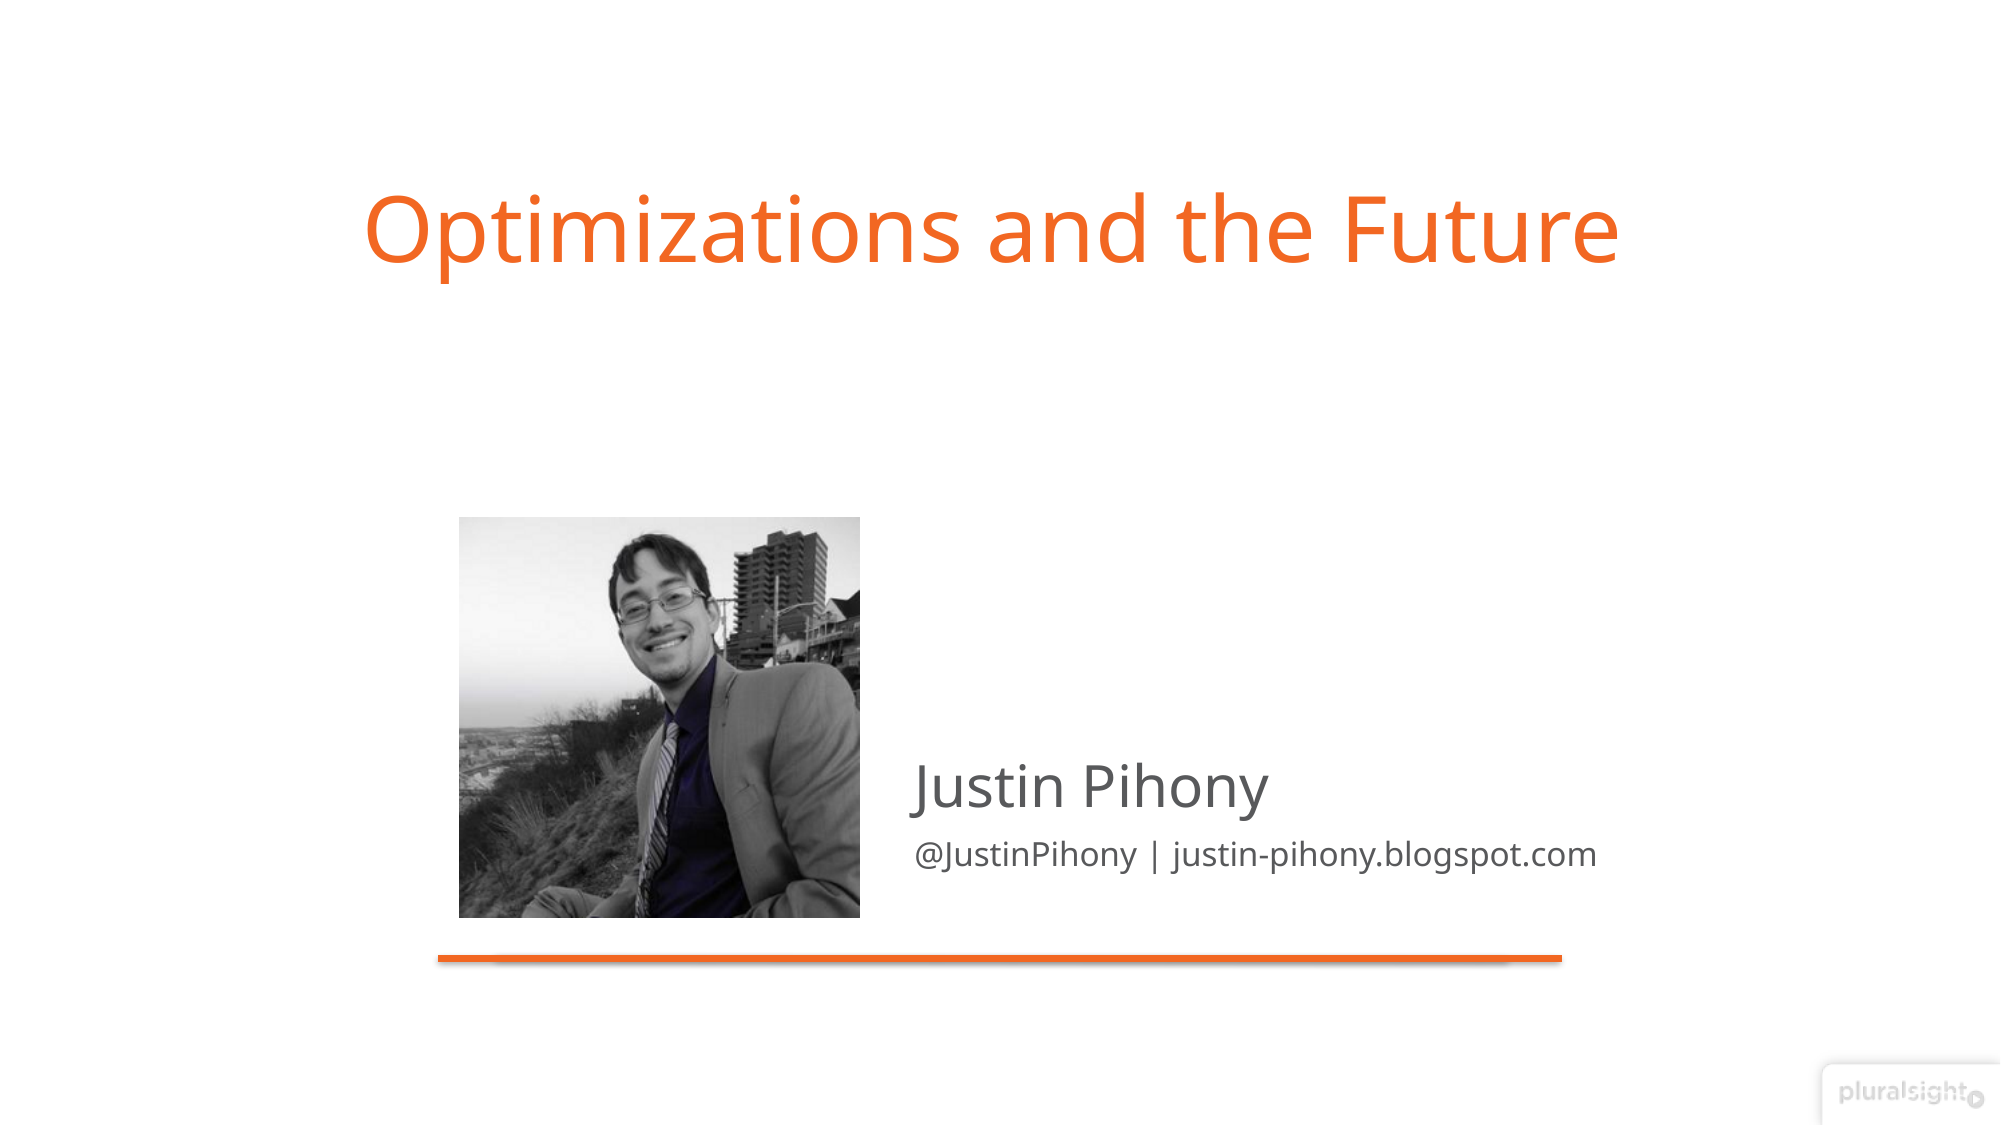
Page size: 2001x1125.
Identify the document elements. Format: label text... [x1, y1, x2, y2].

title Optimizations and the Future [98, 30, 1902, 289]
picture [2, 1, 2001, 1125]
list Justin Pihony [914, 748, 1810, 825]
list @JustinPihony | justin-pihony.blogspot.com [914, 833, 1809, 914]
